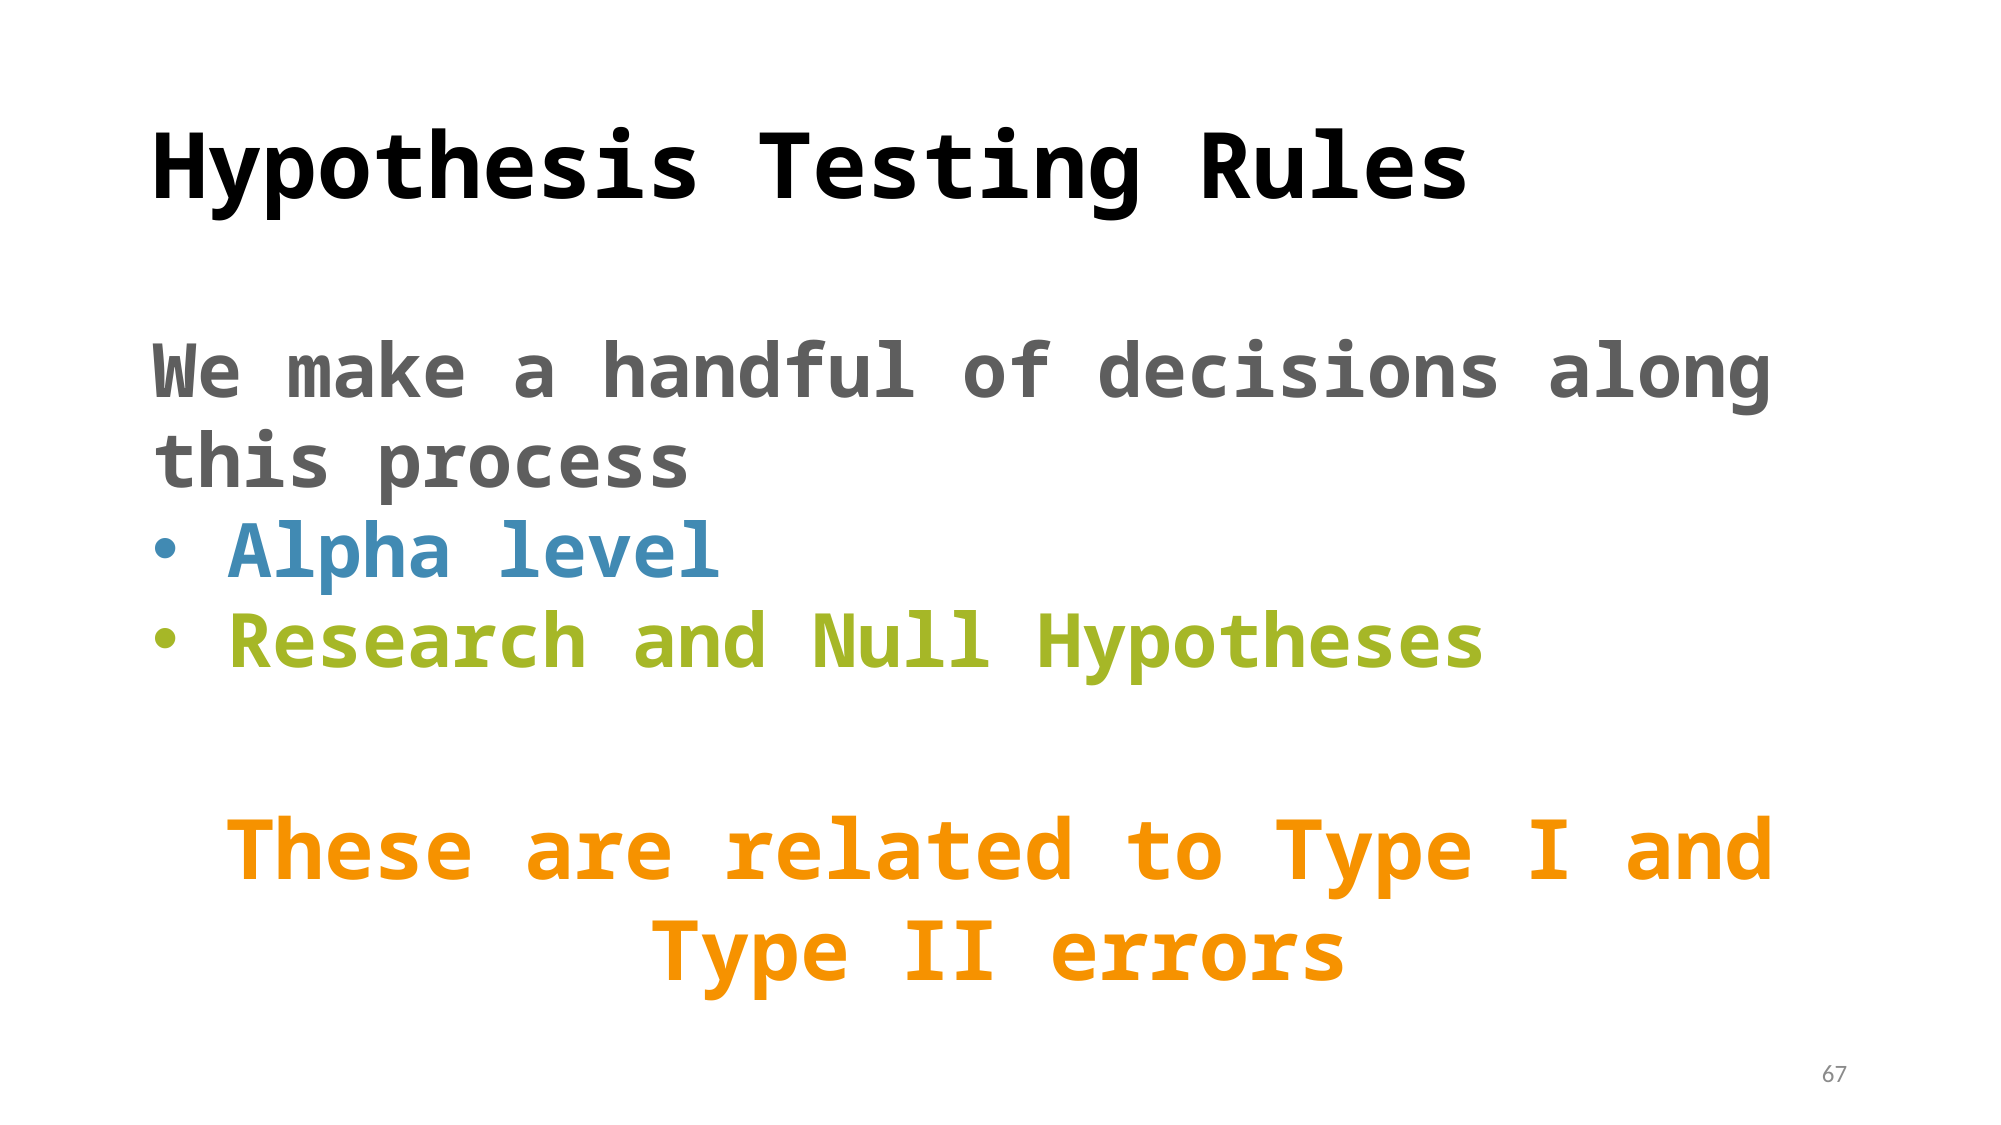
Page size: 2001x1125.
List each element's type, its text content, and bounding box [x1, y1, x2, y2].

text_box We make a handful of decisions along this process Alpha level Research and Null Hypotheses [137, 314, 1863, 690]
slide_number 67 [1412, 1042, 1863, 1103]
text_box These are related to Type I and Type II errors [185, 789, 1815, 1005]
title Hypothesis Testing Rules [137, 59, 1863, 278]
